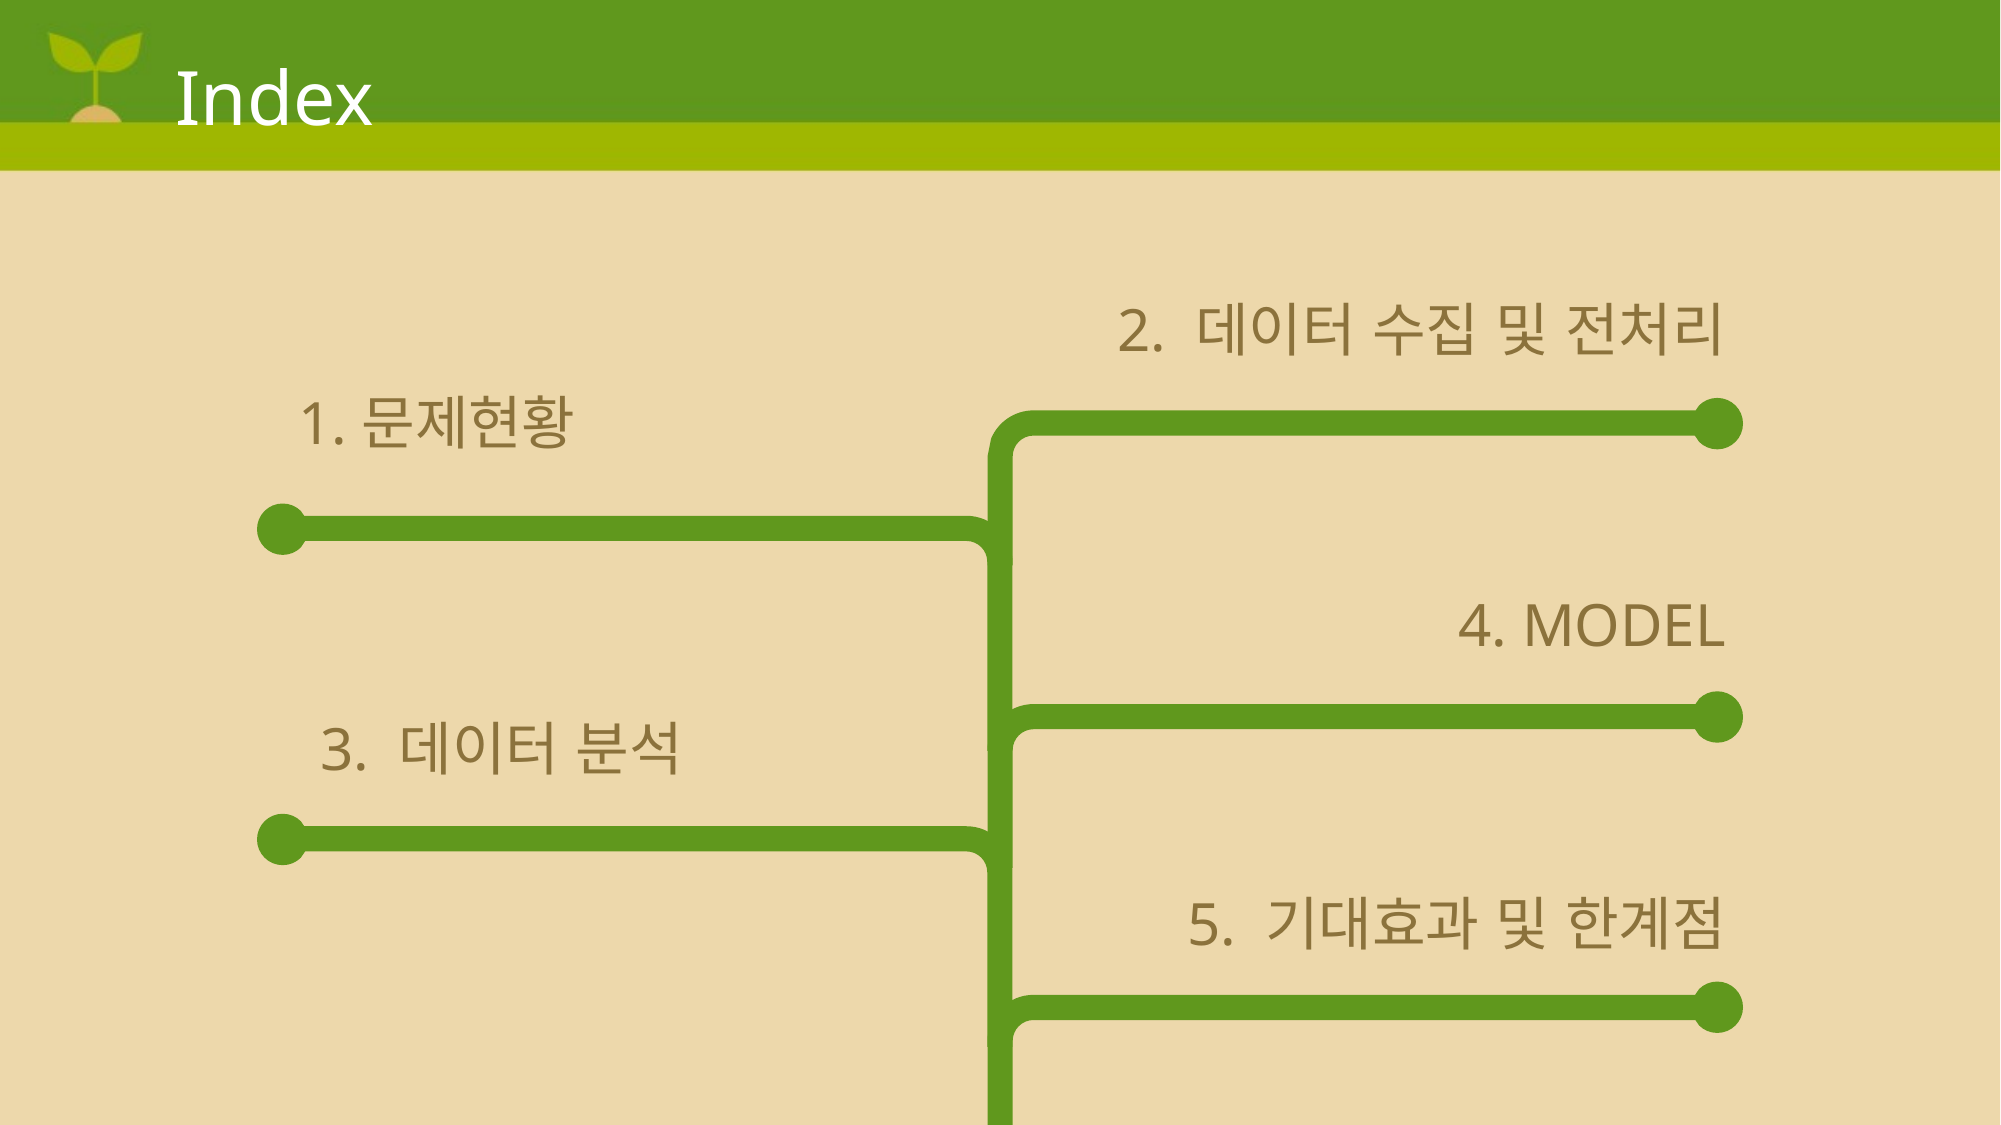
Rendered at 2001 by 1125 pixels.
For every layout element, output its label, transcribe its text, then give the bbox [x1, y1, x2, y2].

text_box 3. 데이터 분석 [221, 704, 698, 799]
text_box 1.문제현황 [160, 379, 591, 473]
title Index [160, 54, 546, 148]
text_box 2. 데이터 수집 및 전처리 [999, 285, 1741, 380]
text_box 4. MODEL [1143, 581, 1741, 675]
text_box 5. 기대효과 및 한계점 [1117, 880, 1741, 974]
picture [0, 0, 2001, 1125]
